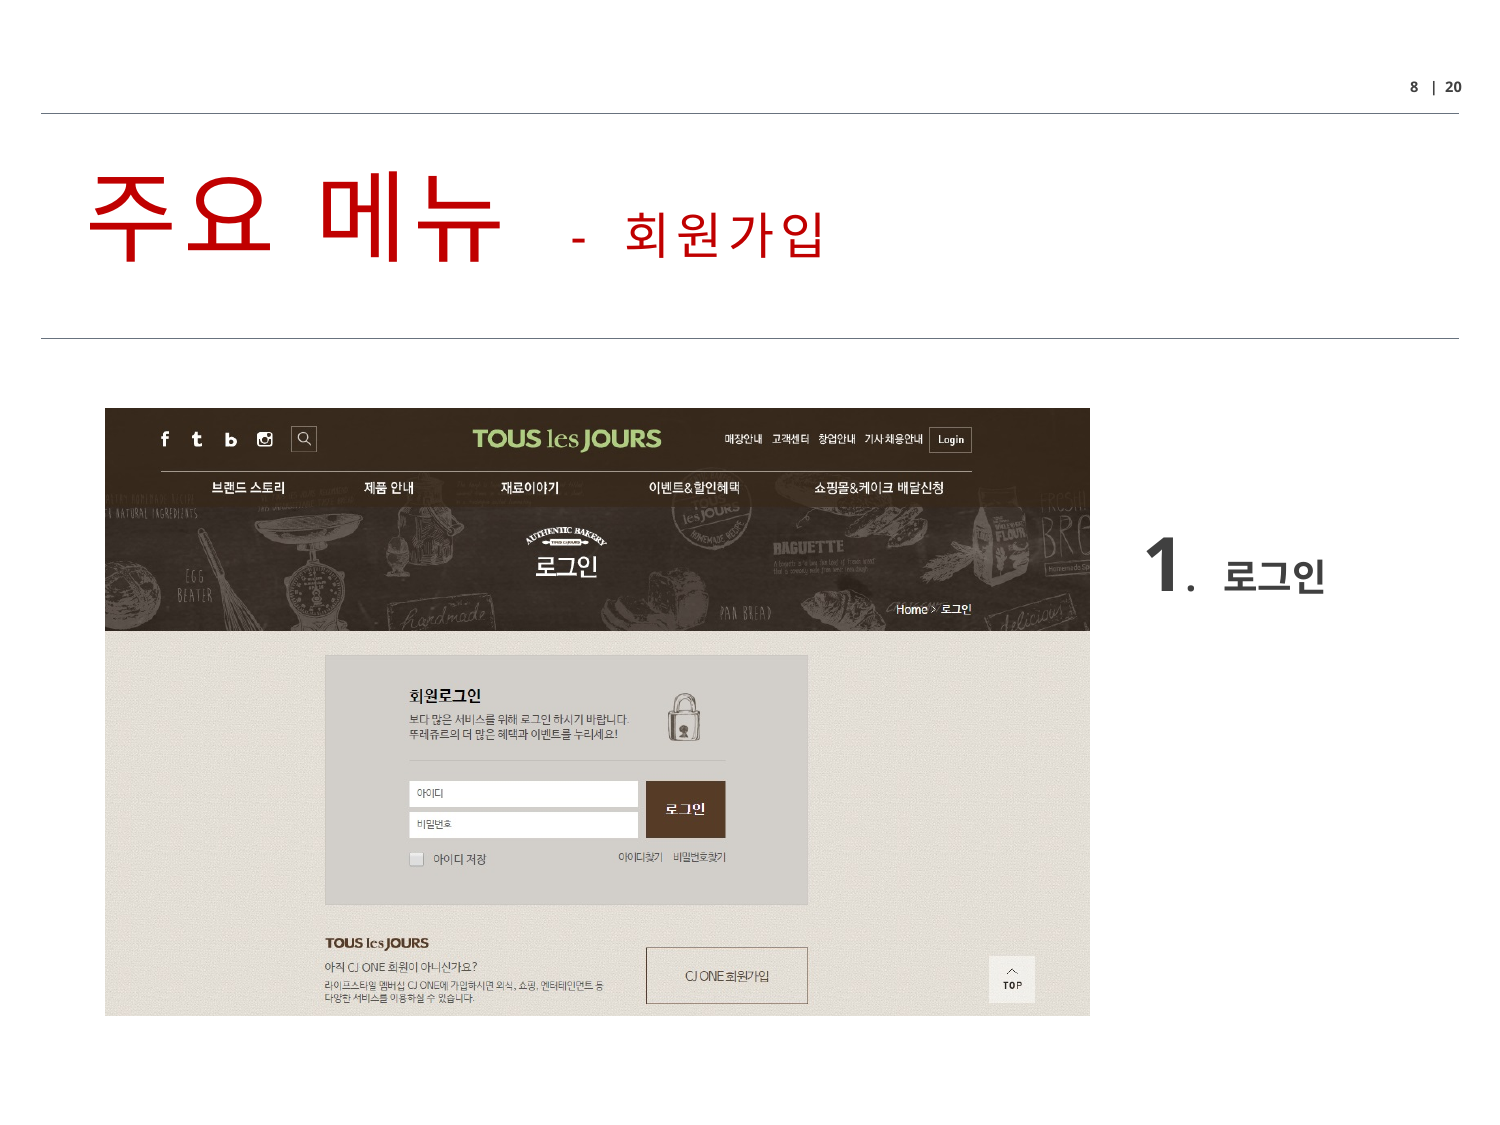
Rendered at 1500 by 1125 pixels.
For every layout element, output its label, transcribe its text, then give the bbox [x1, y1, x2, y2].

picture [104, 408, 1090, 1016]
text_box 주요 메뉴 - 회원가입 [29, 160, 1199, 284]
text_box 1. 로그인 [1127, 445, 1442, 614]
text_box 8 | 20 [1092, 72, 1477, 103]
